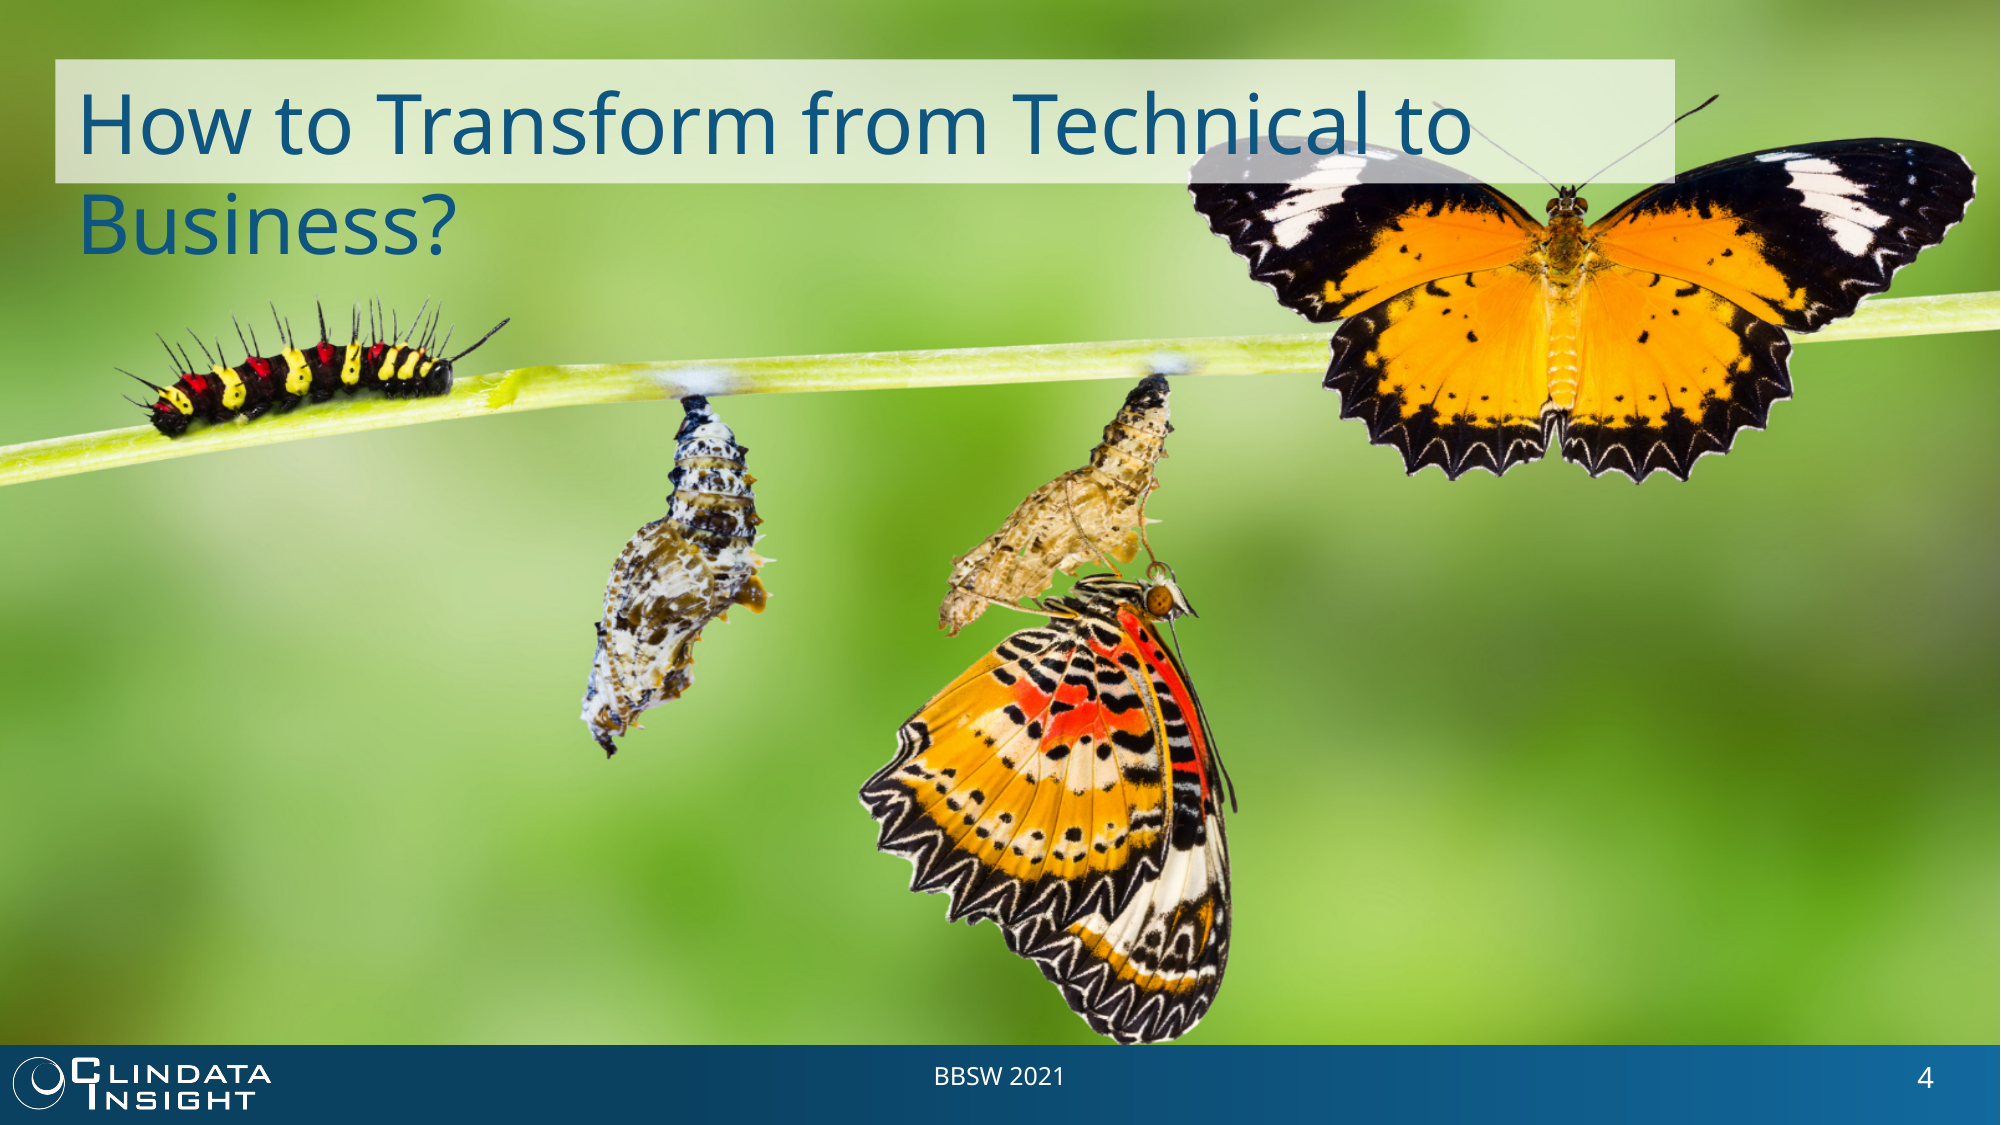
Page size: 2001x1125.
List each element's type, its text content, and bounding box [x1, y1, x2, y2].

picture [0, 0, 2000, 1045]
picture [1, 1048, 277, 1118]
slide_number 4 [1887, 1053, 1964, 1107]
footer BBSW 2021 [662, 1053, 1338, 1103]
